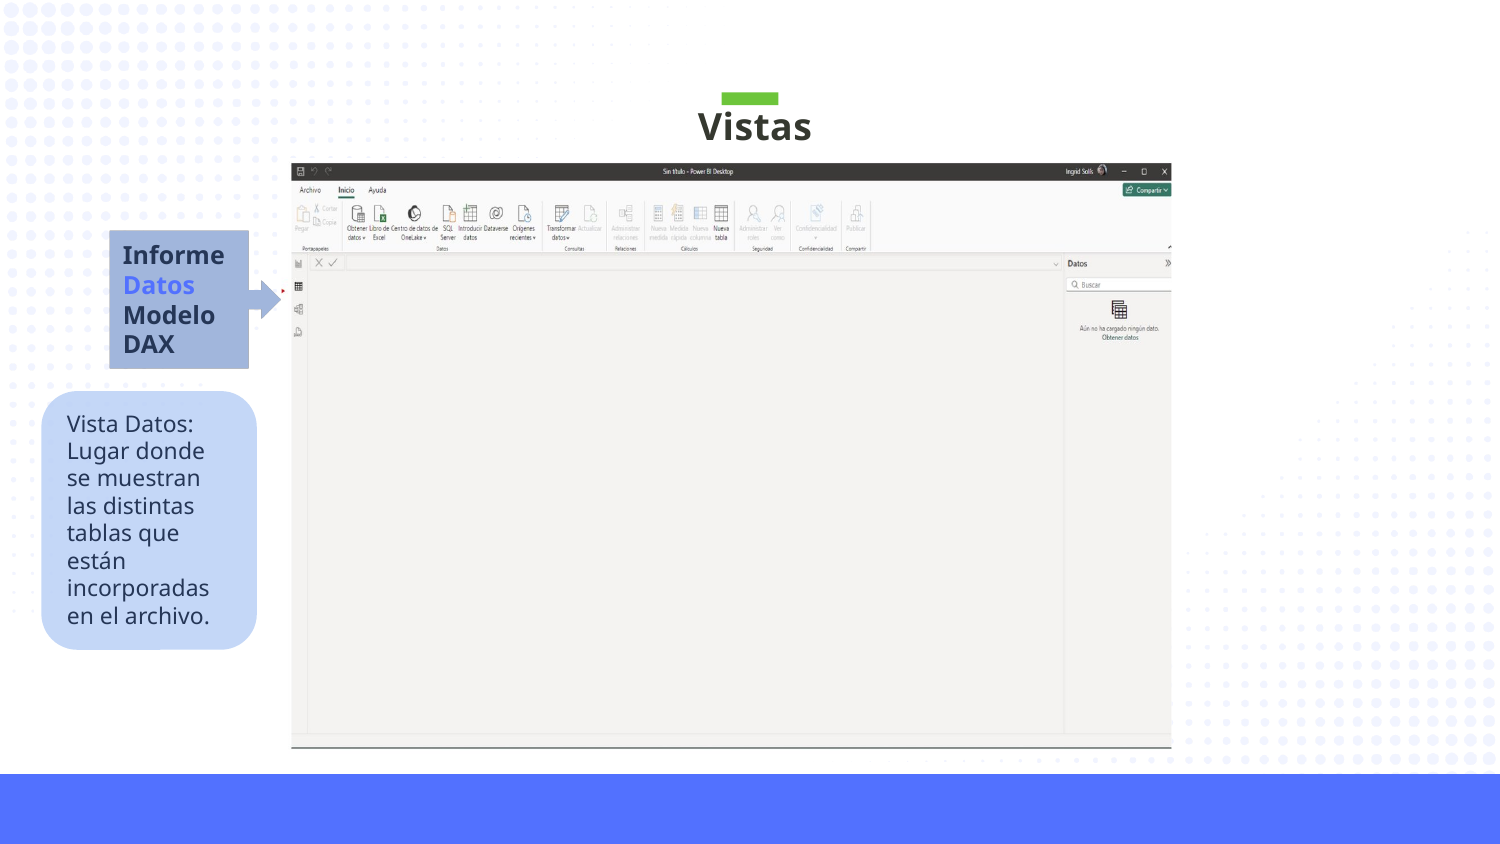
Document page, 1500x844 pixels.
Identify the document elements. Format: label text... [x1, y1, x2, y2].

text_box [721, 92, 779, 106]
picture [0, 0, 1500, 773]
text_box Vista Datos: Lugar donde se muestran las distintas tablas que están incorporadas en el archivo. [41, 391, 257, 650]
text_box Vistas [552, 111, 948, 148]
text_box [0, 773, 1500, 844]
